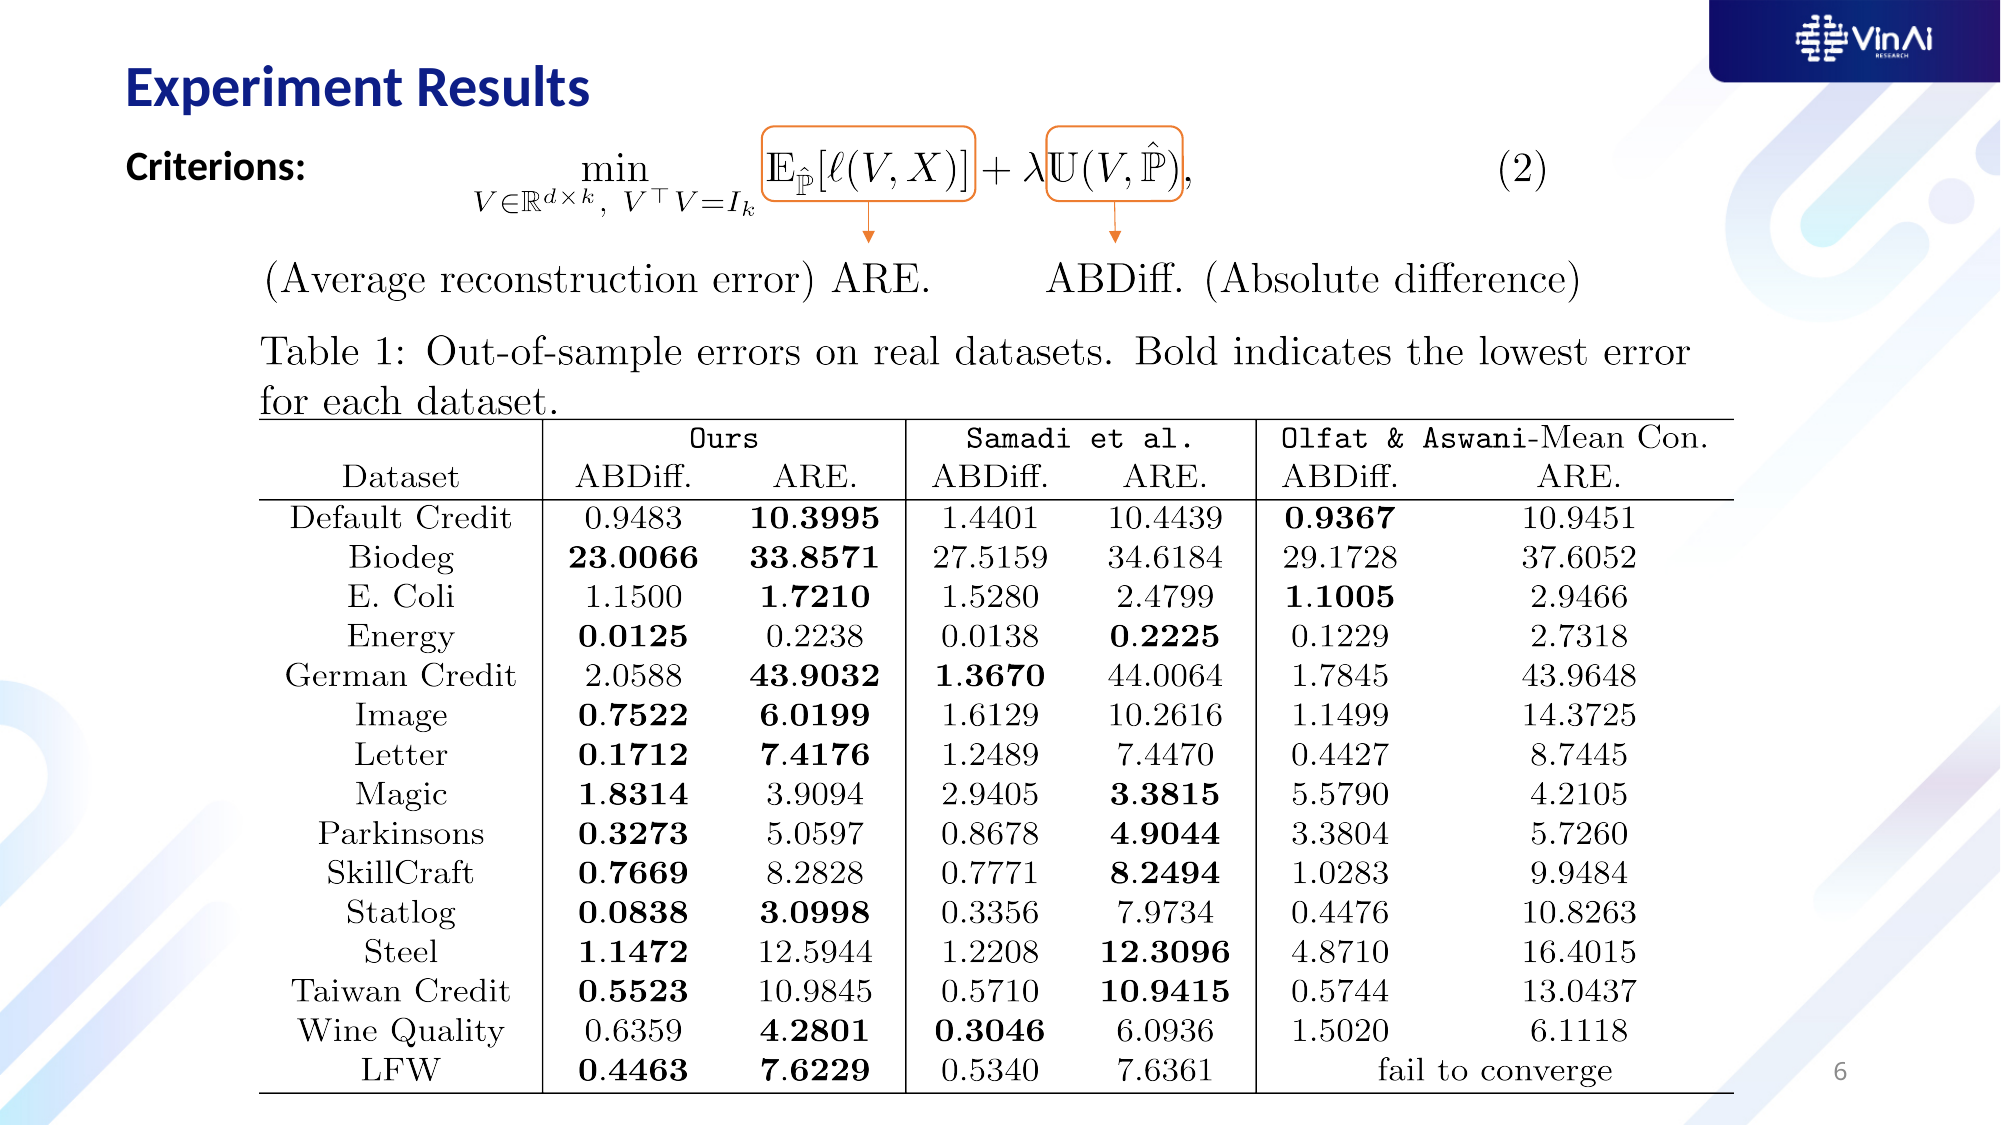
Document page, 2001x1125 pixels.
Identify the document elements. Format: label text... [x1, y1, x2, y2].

picture [0, 0, 2001, 1125]
text_box Criterions: [111, 131, 267, 196]
slide_number 6 [1412, 1042, 1863, 1103]
text_box Experiment Results [110, 40, 1883, 126]
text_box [267, 126, 1578, 303]
